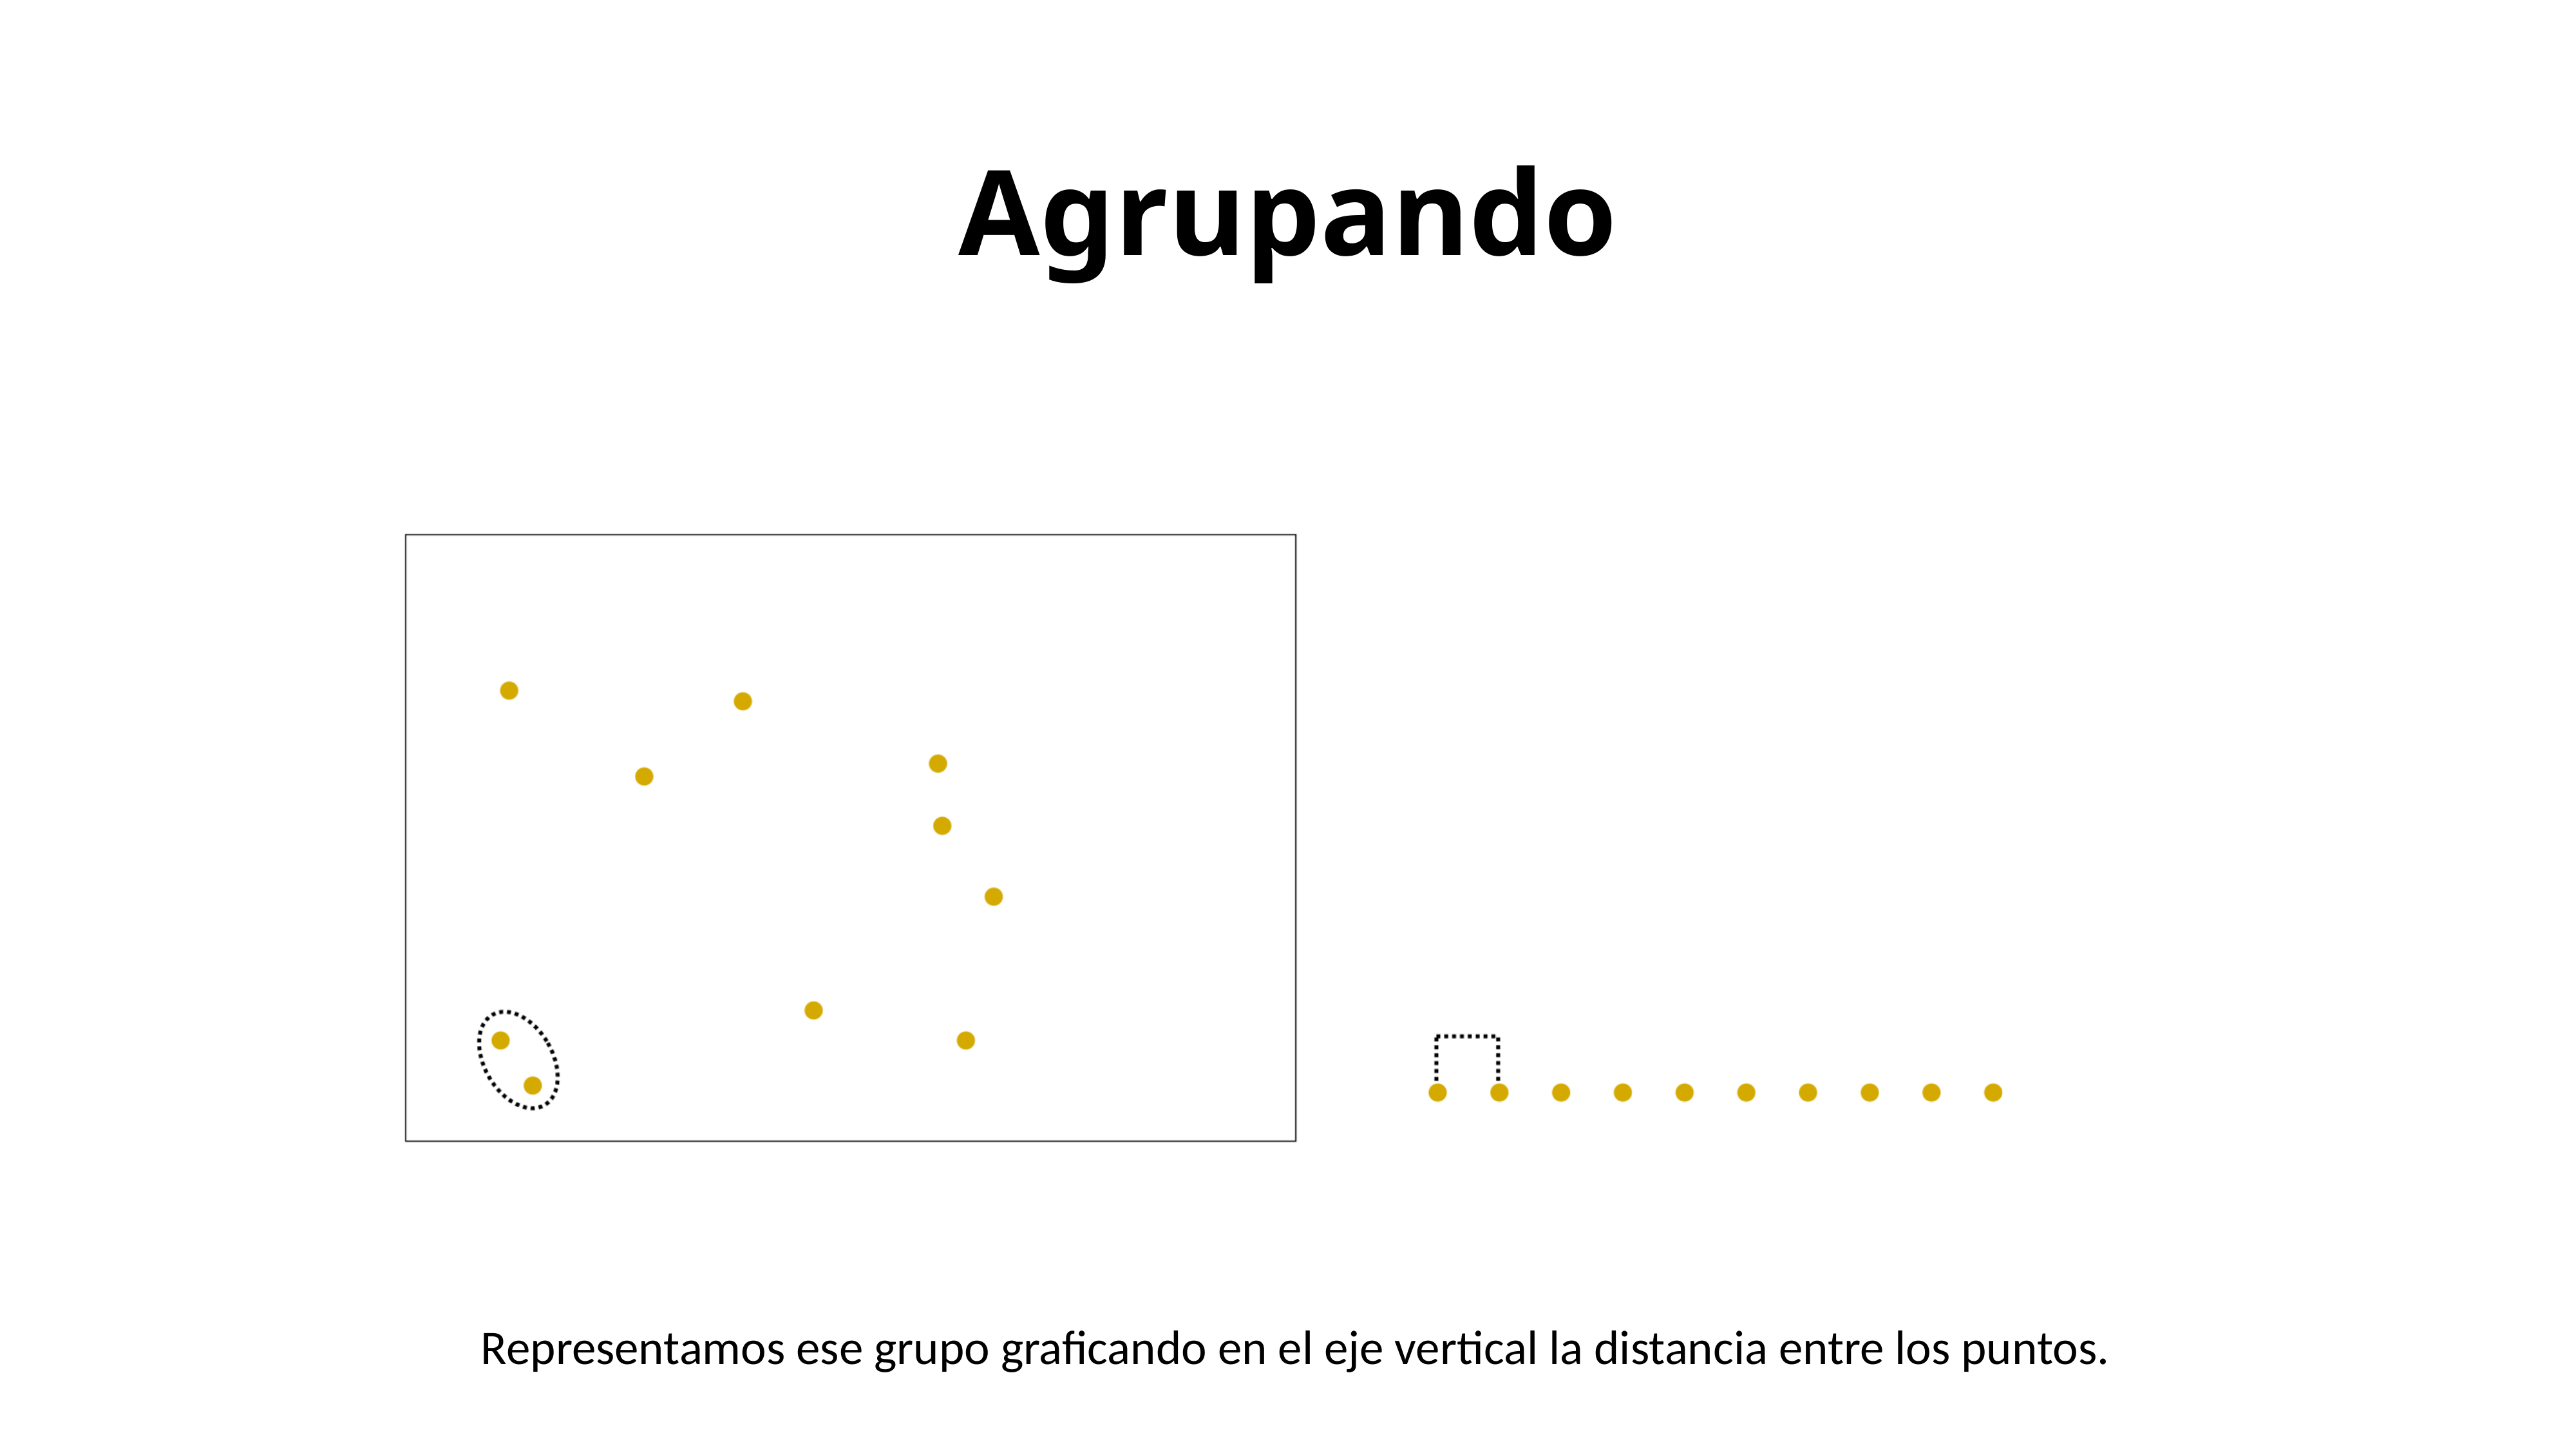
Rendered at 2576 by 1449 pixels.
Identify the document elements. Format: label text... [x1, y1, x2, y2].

title Agrupando [177, 77, 2399, 357]
picture [321, 182, 2168, 1222]
text_box Representamos ese grupo graficando en el eje vertical la distancia entre los puntos. [373, 1264, 2219, 1426]
